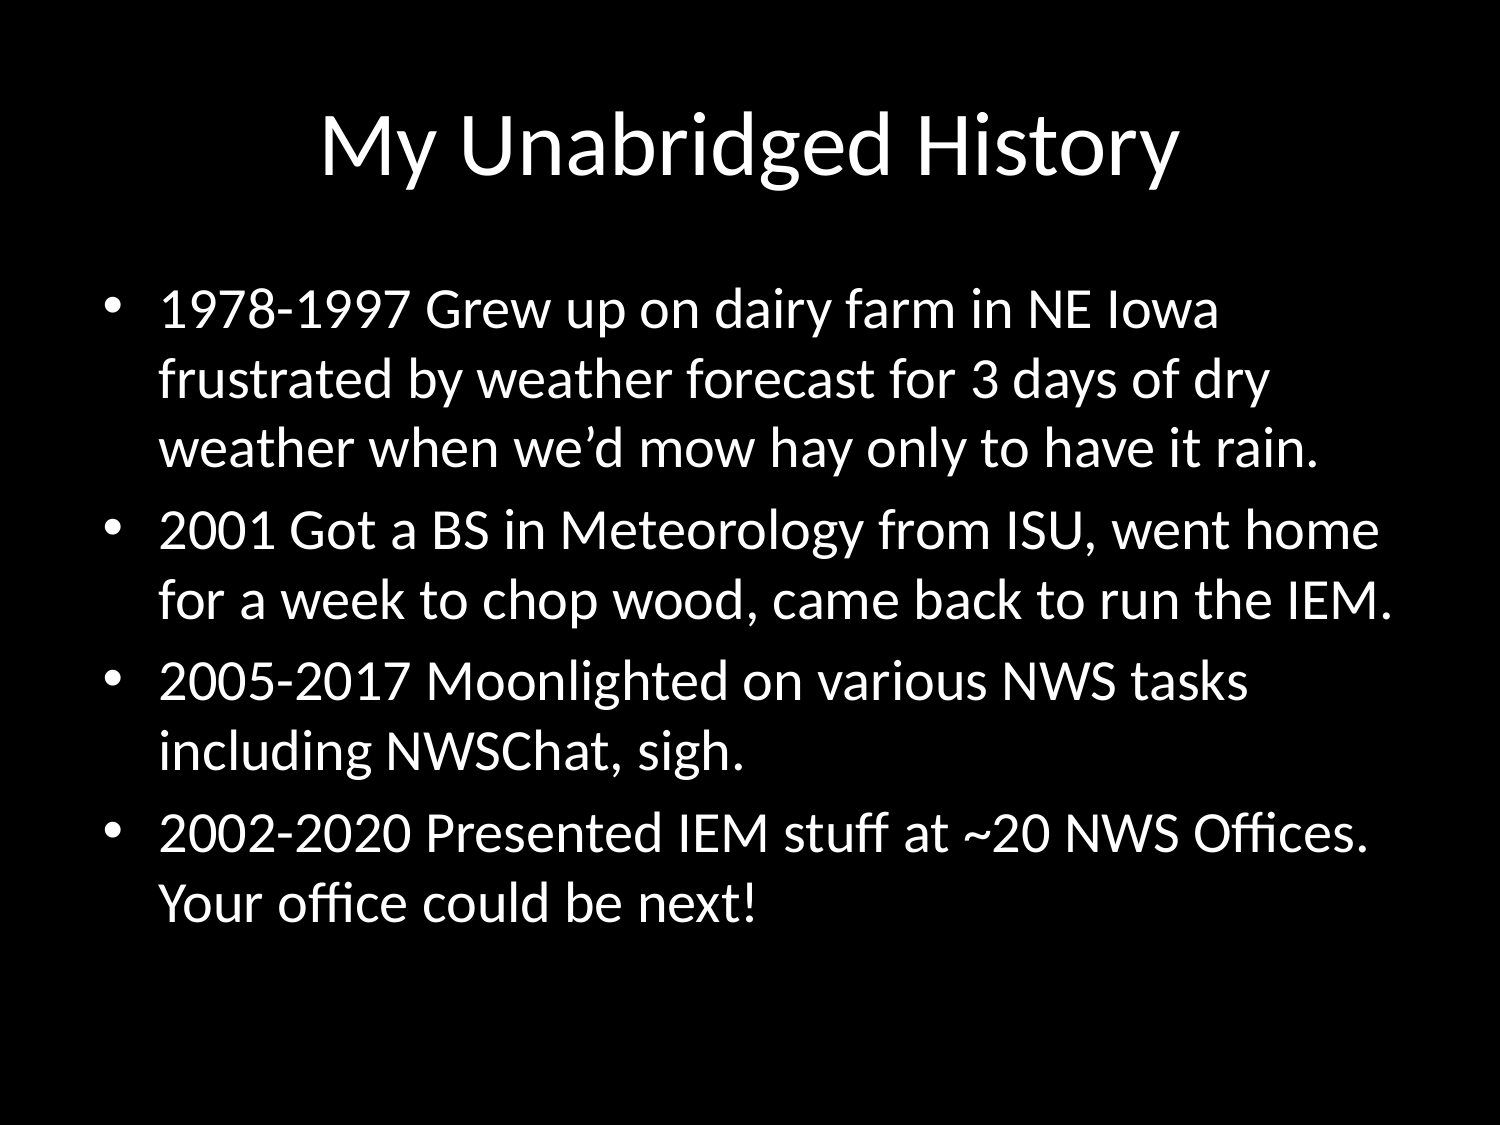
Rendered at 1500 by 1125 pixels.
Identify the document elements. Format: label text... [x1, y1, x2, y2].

list 1978-1997 Grew up on dairy farm in NE Iowa frustrated by weather forecast for 3 days of dry weather when we’d mow hay only to have it rain. 2001 Got a BS in Meteorology from ISU, went home for a week to chop wood, came back to run the IEM. 2005-2017 Moonlighted on various NWS tasks including NWSChat, sigh. 2002-2020 Presented IEM stuff at ~20 NWS Offices. Your office could be next! [87, 262, 1425, 1005]
title My Unabridged History [75, 45, 1425, 233]
